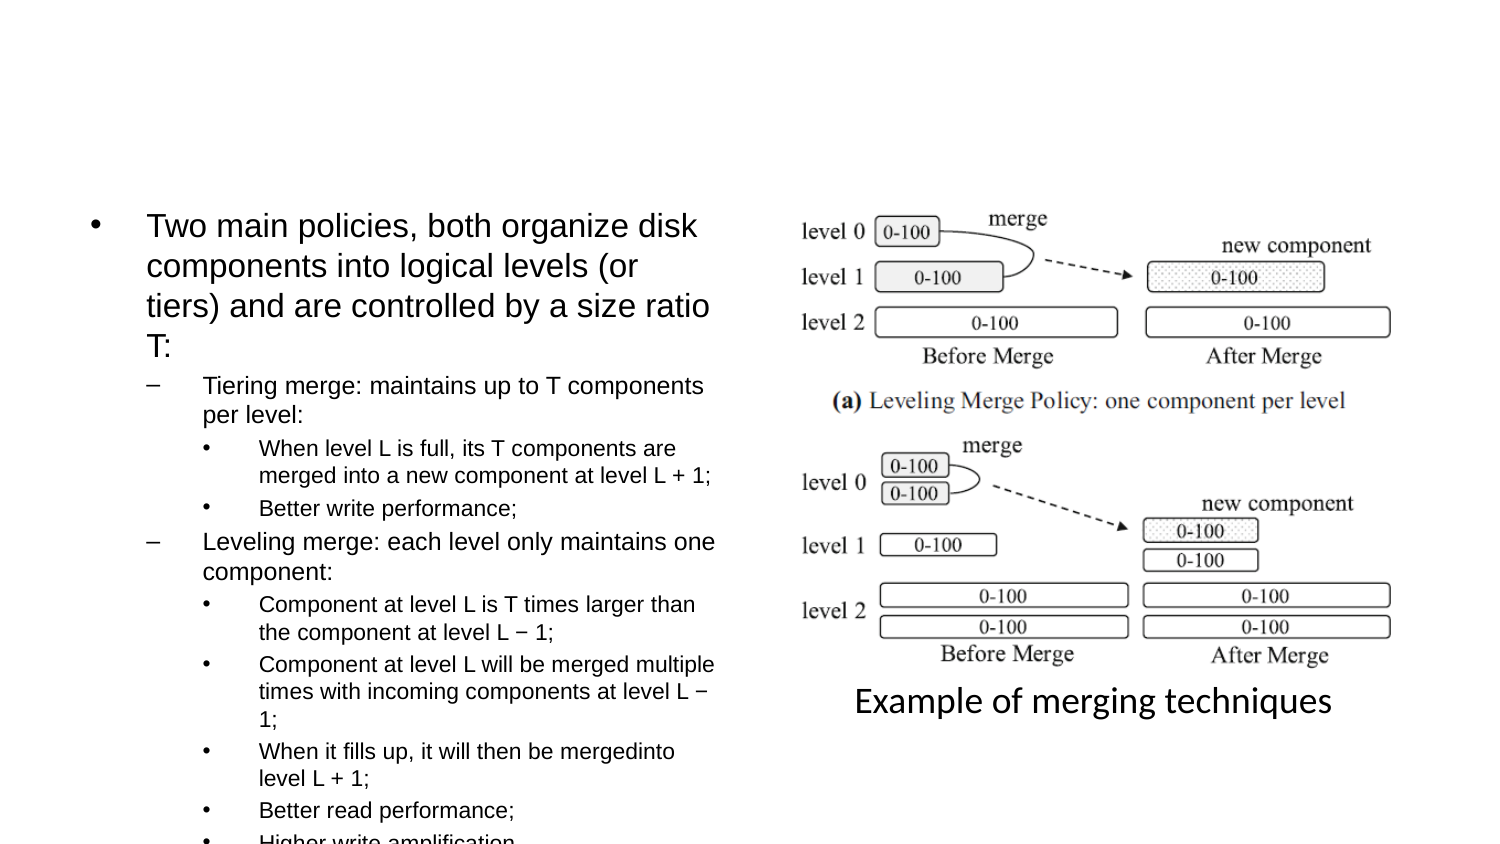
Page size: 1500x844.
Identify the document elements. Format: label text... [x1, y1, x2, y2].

text_box Example of merging techniques [762, 668, 1425, 753]
list Two main policies, both organize disk components into logical levels (or tiers) and are controlled by a size ratio T: Tiering merge: maintains up to T components per level: When level L is full, its T components are merged into a new component at level L + 1; Better write performance; Leveling merge: each level only maintains one component: Component at level L is T times larger than the component at level L − 1; Component at level L will be merged multiple times with incoming components at level L − 1; When it fills up, it will then be mergedinto level L + 1; Better read performance; Higher write amplification. Most common. [75, 196, 738, 754]
picture [785, 195, 1403, 669]
